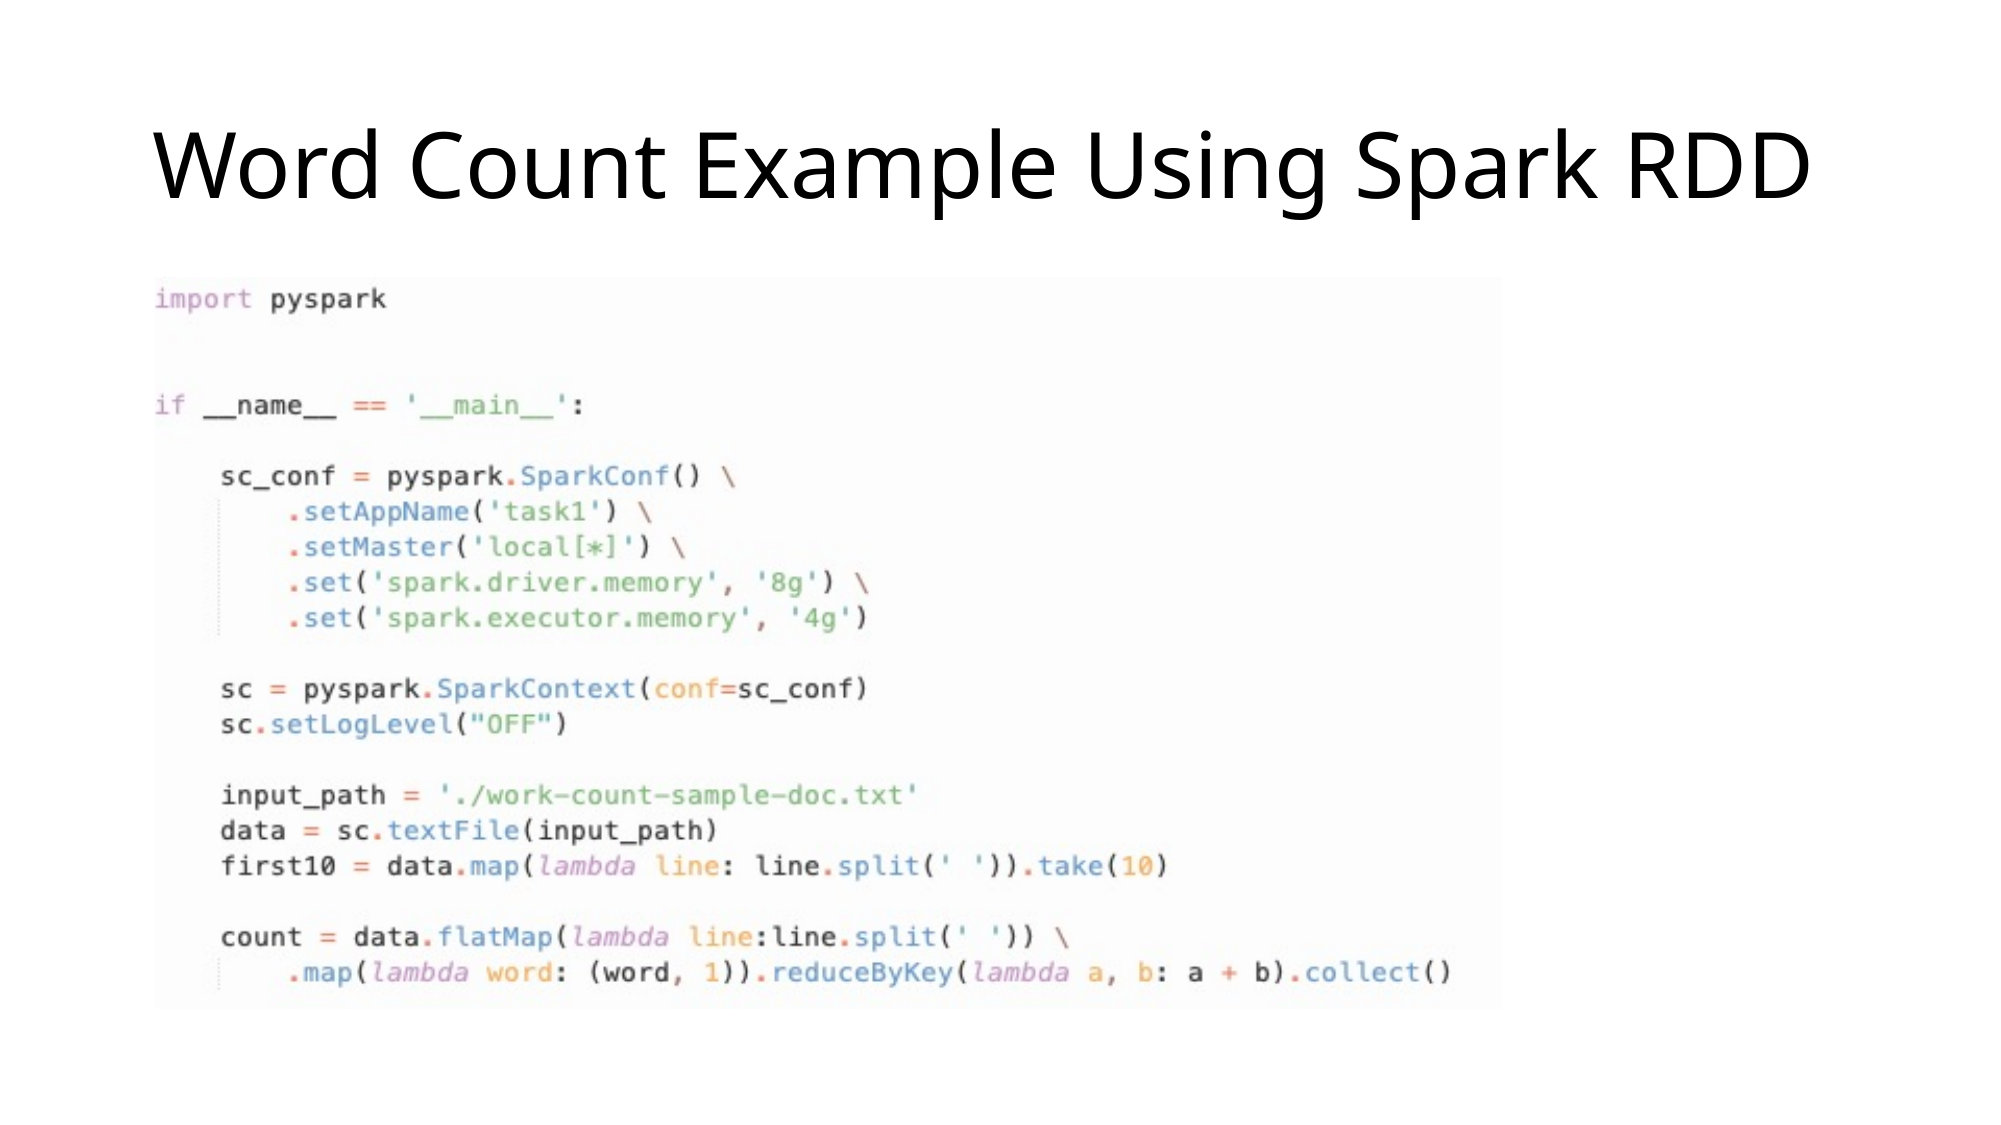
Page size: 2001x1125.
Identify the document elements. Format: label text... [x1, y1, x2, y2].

title Word Count Example Using Spark RDD [137, 59, 1863, 278]
picture [154, 277, 1503, 1009]
